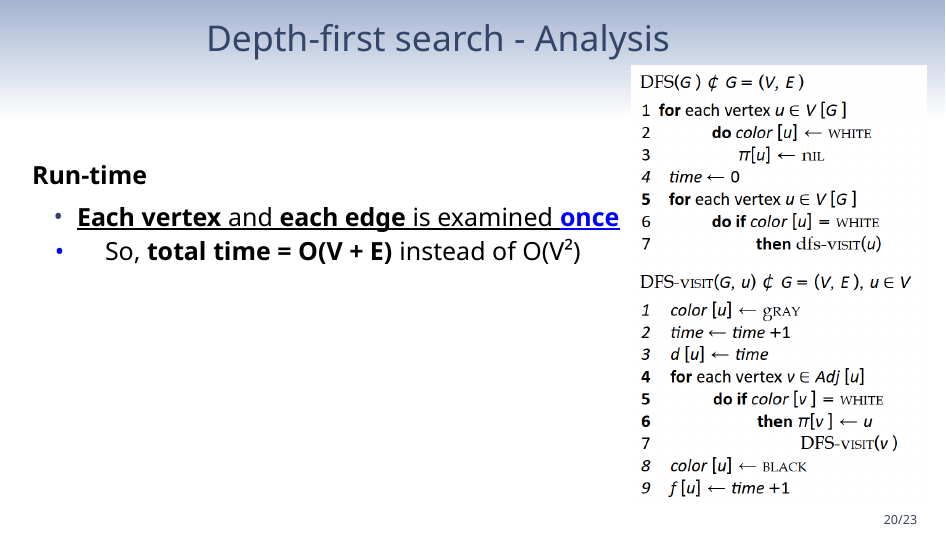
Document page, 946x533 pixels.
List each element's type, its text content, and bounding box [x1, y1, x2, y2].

text_box 20/23 [881, 512, 918, 527]
text_box Run-time Each vertex and each edge is examined once So, total time = O(V + E) instead of O(V²) [29, 151, 626, 266]
text_box Depth-first search - Analysis [203, 14, 674, 59]
picture [0, 0, 945, 504]
